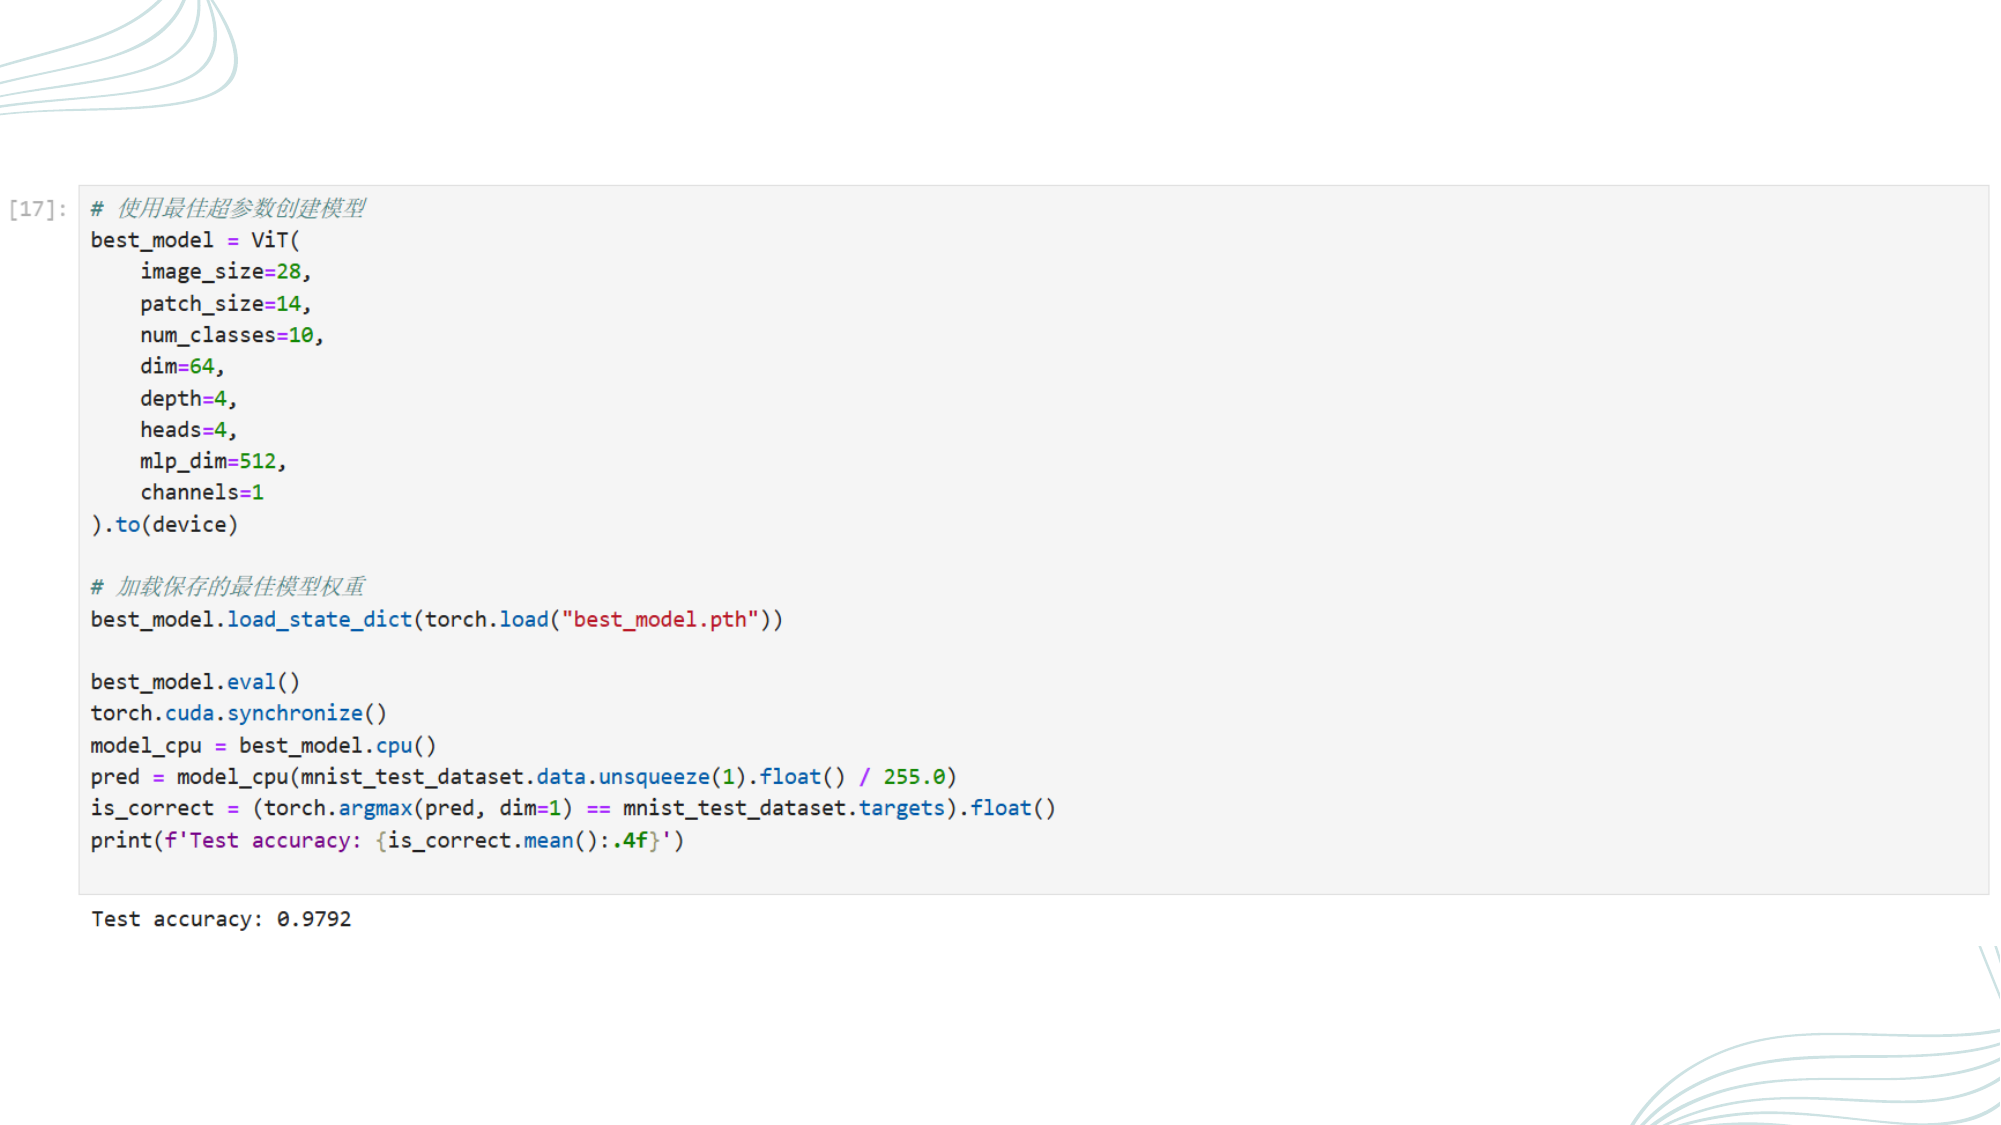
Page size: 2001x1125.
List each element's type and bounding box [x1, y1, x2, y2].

picture [0, 178, 2000, 947]
